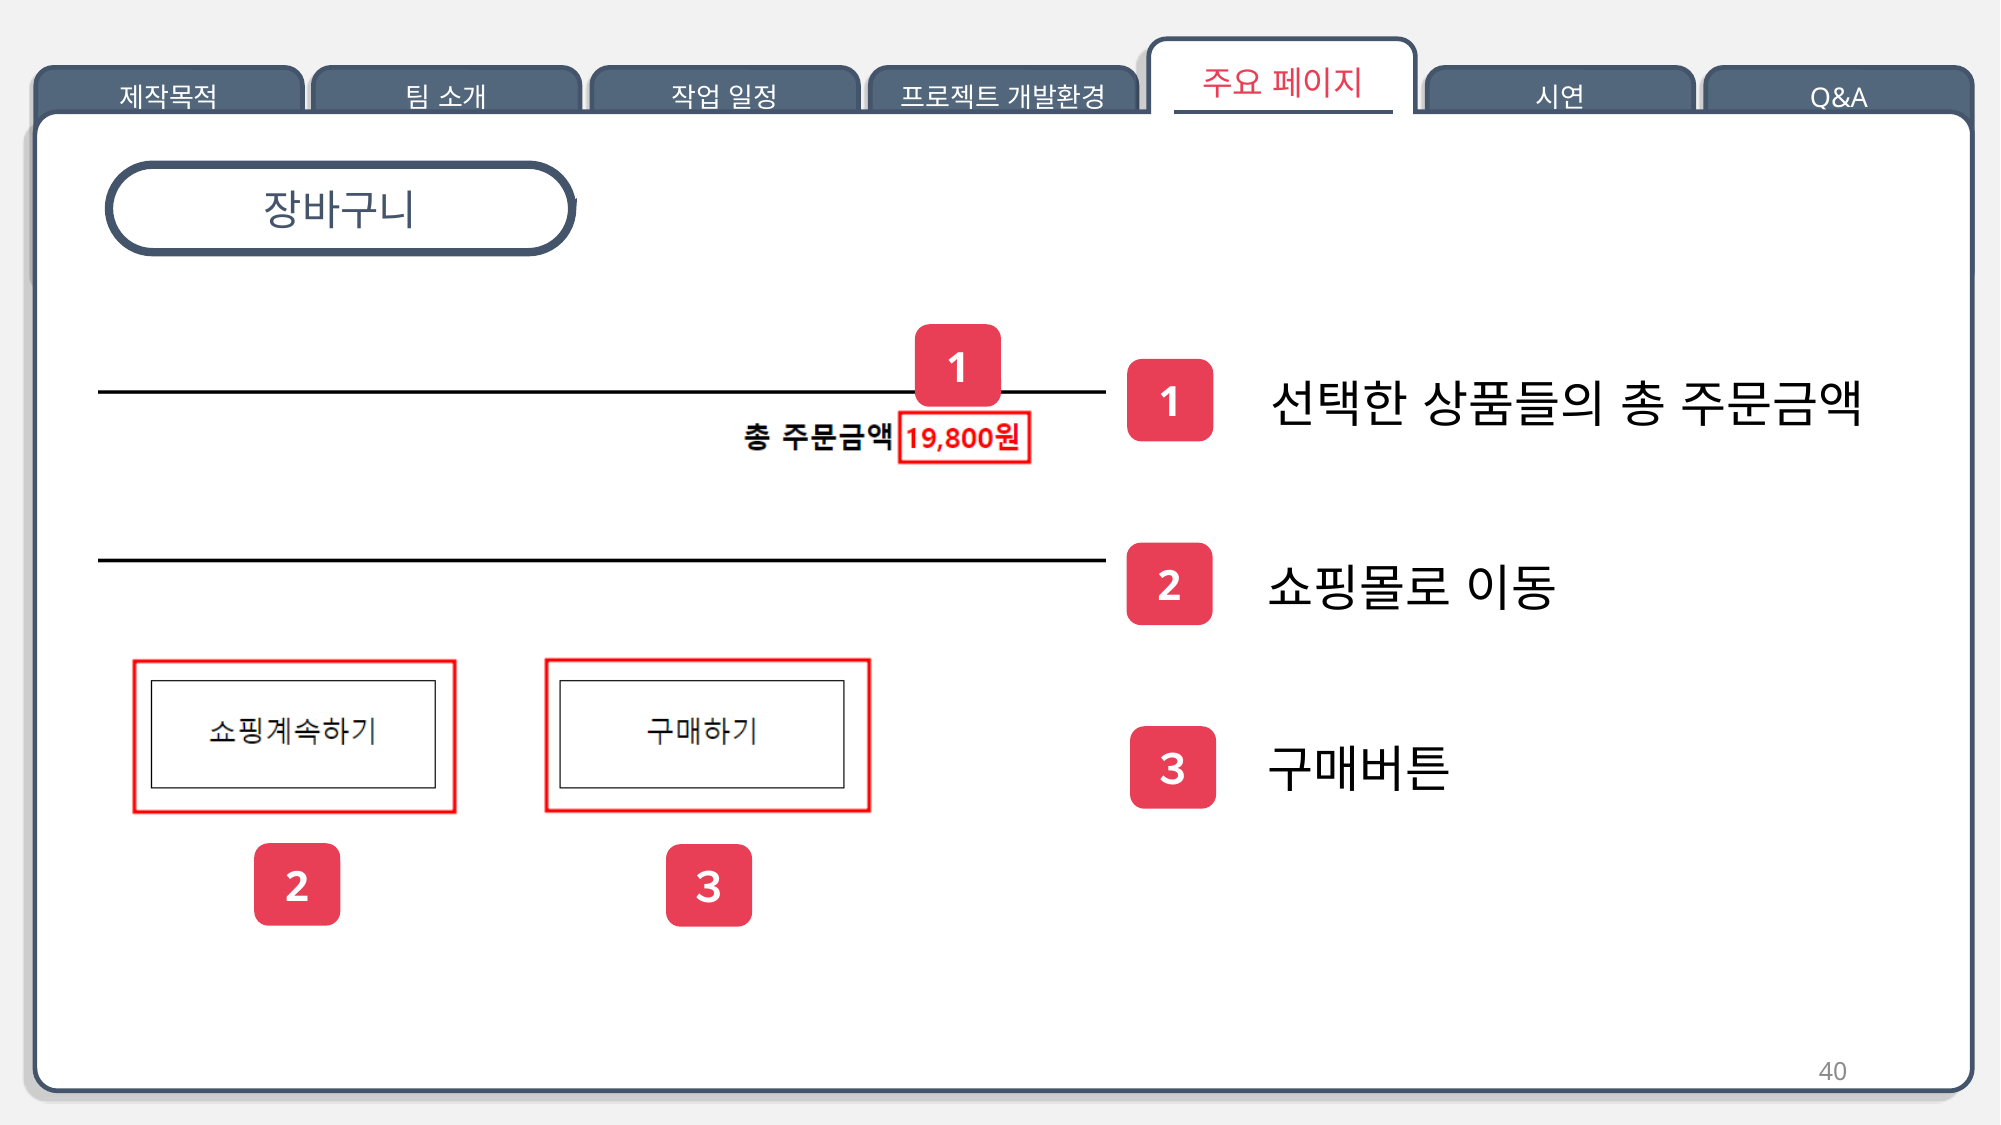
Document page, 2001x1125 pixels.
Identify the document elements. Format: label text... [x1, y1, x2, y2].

text_box 프로젝트 개발환경 [869, 66, 1138, 110]
text_box 제작목적 [34, 66, 304, 123]
text_box ３ [1130, 726, 1217, 809]
slide_number 40 [1412, 1042, 1863, 1103]
text_box 장바구니 [108, 164, 573, 253]
text_box 시연 [1426, 66, 1695, 110]
text_box ３ [666, 844, 753, 927]
text_box 쇼핑몰로 이동 [1253, 548, 1931, 624]
text_box 2 [1126, 542, 1213, 626]
text_box 팀 소개 [312, 66, 582, 110]
text_box [33, 37, 1974, 1092]
text_box 주요 페이지 [1165, 54, 1401, 110]
text_box Q&A [1704, 66, 1974, 130]
text_box 1 [1127, 358, 1214, 442]
text_box 작업 일정 [590, 66, 860, 110]
picture [98, 335, 1106, 838]
text_box 선택한 상품들의 총 주문금액 [1256, 364, 1953, 440]
text_box 1 [915, 324, 1001, 335]
text_box 2 [254, 843, 341, 926]
text_box 구매버튼 [1253, 729, 1931, 805]
